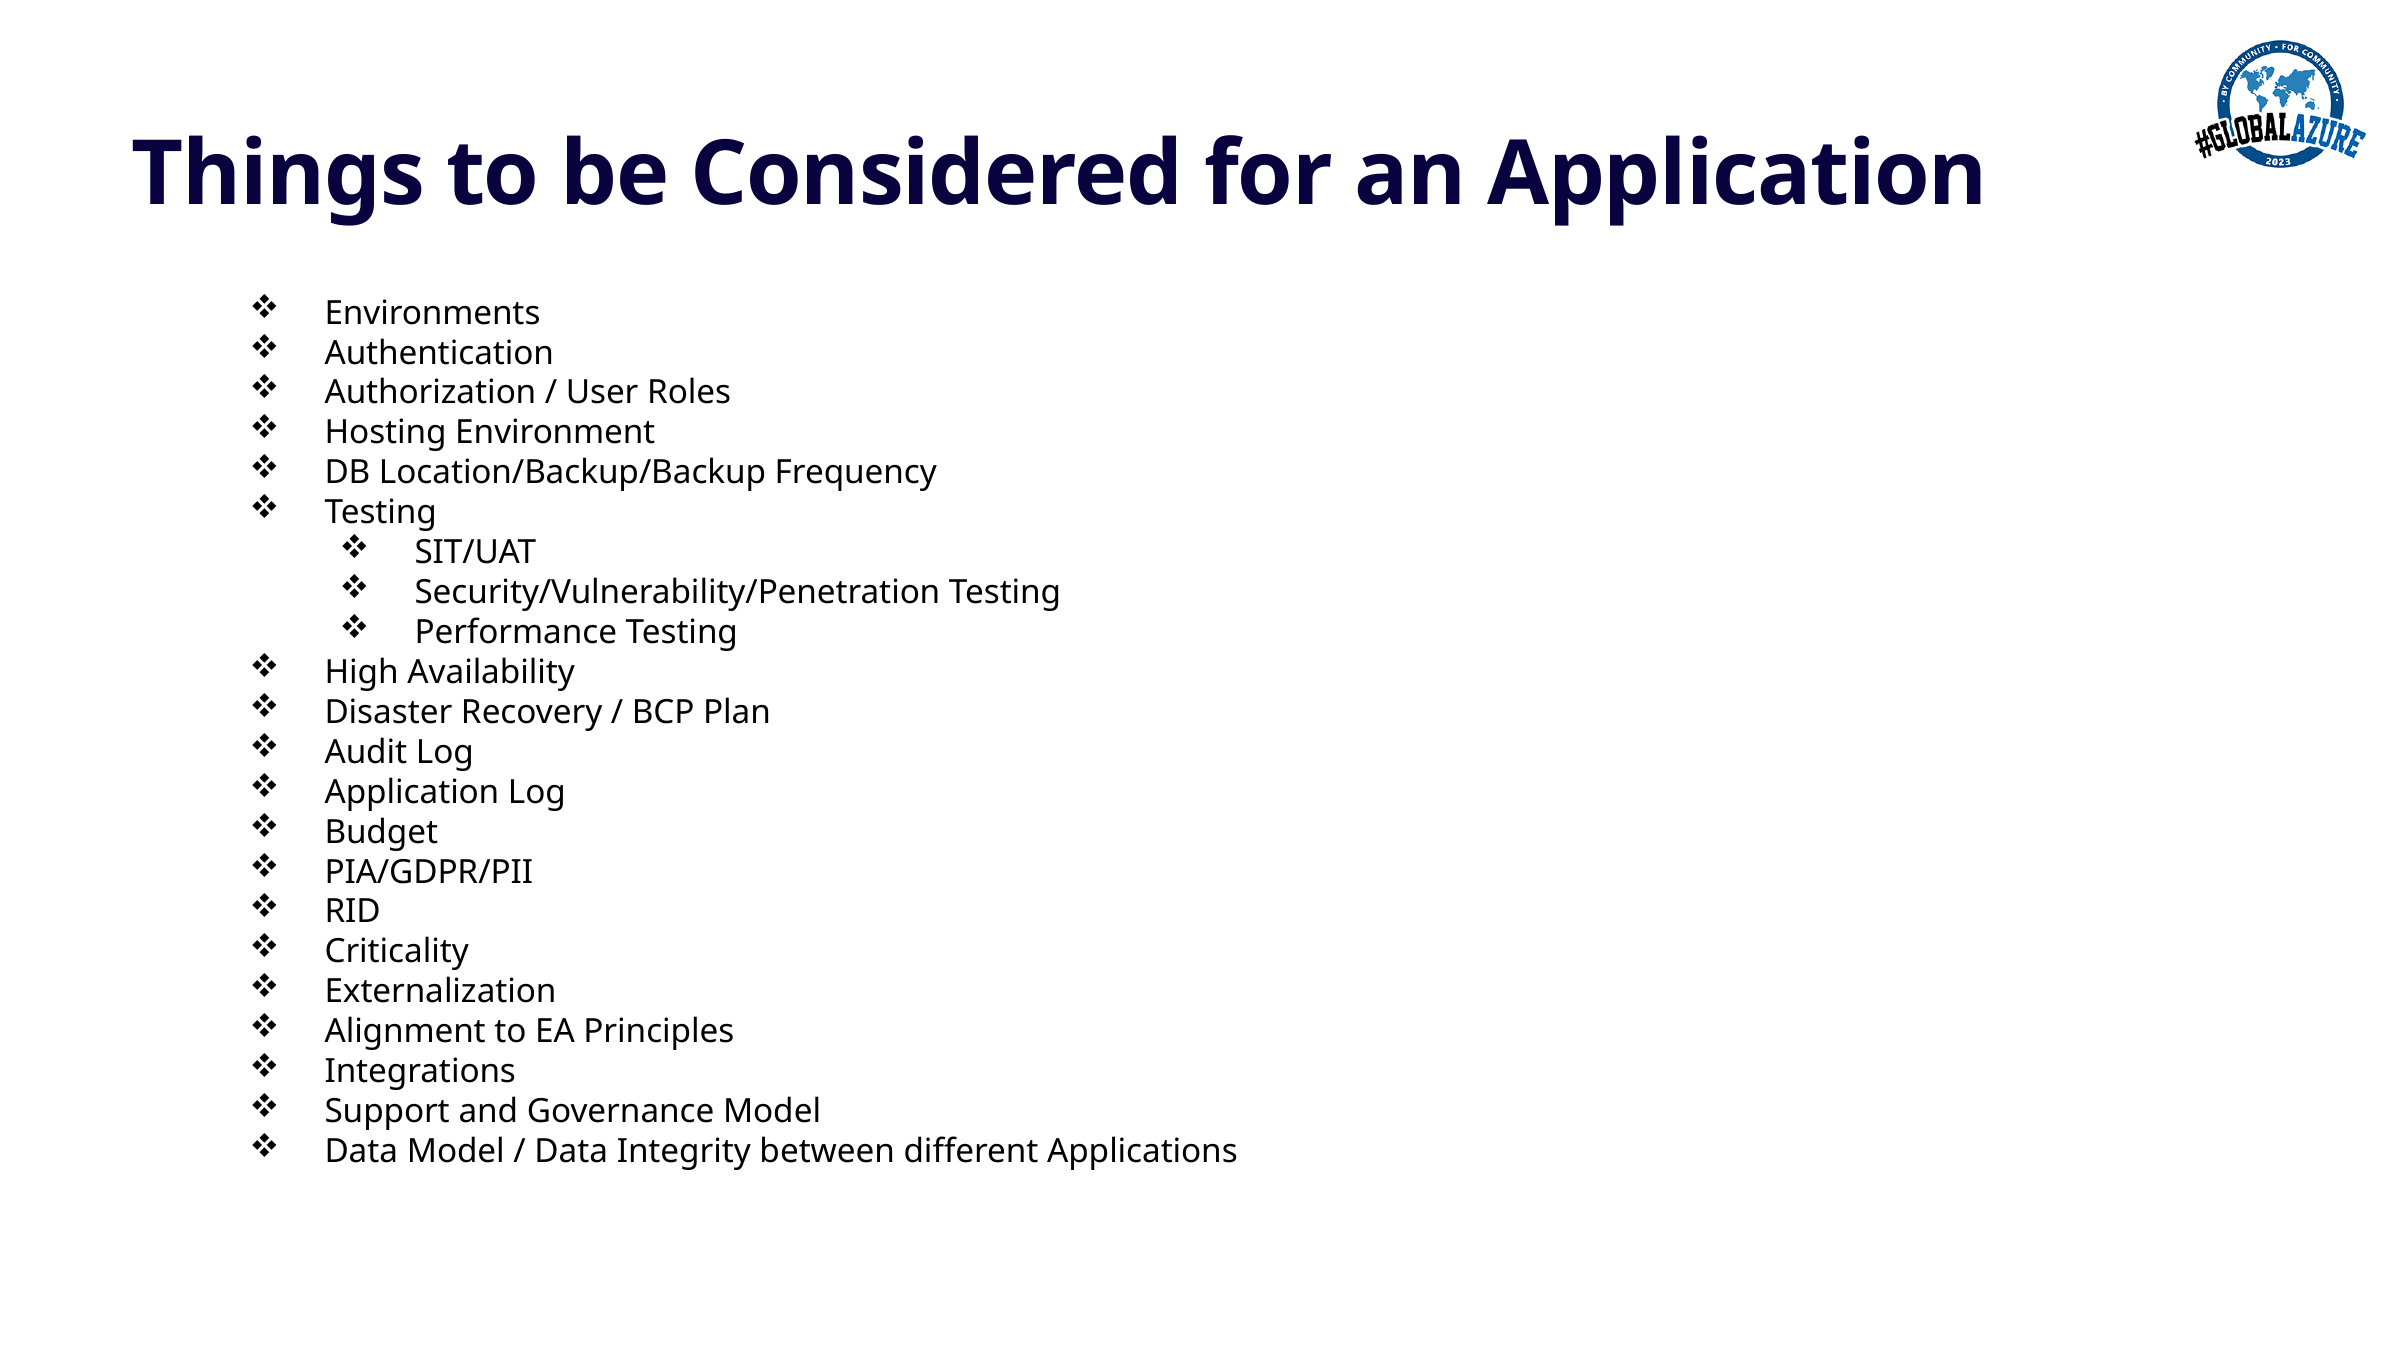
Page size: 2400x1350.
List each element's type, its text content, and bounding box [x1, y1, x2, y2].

picture [2189, 34, 2371, 175]
title Things to be Considered for an Application [131, 125, 2051, 224]
text_box Environments Authentication Authorization / User Roles Hosting Environment DB Location/Backup/Backup Frequency Testing SIT/UAT Security/Vulnerability/Penetration Testing Performance Testing High Availability Disaster Recovery / BCP Plan Audit Log Application Log Budget PIA/GDPR/PII RID Criticality Externalization Alignment to EA Principles Integrations Support and Governance Model Data Model / Data Integrity between different Applications [249, 290, 1976, 1170]
